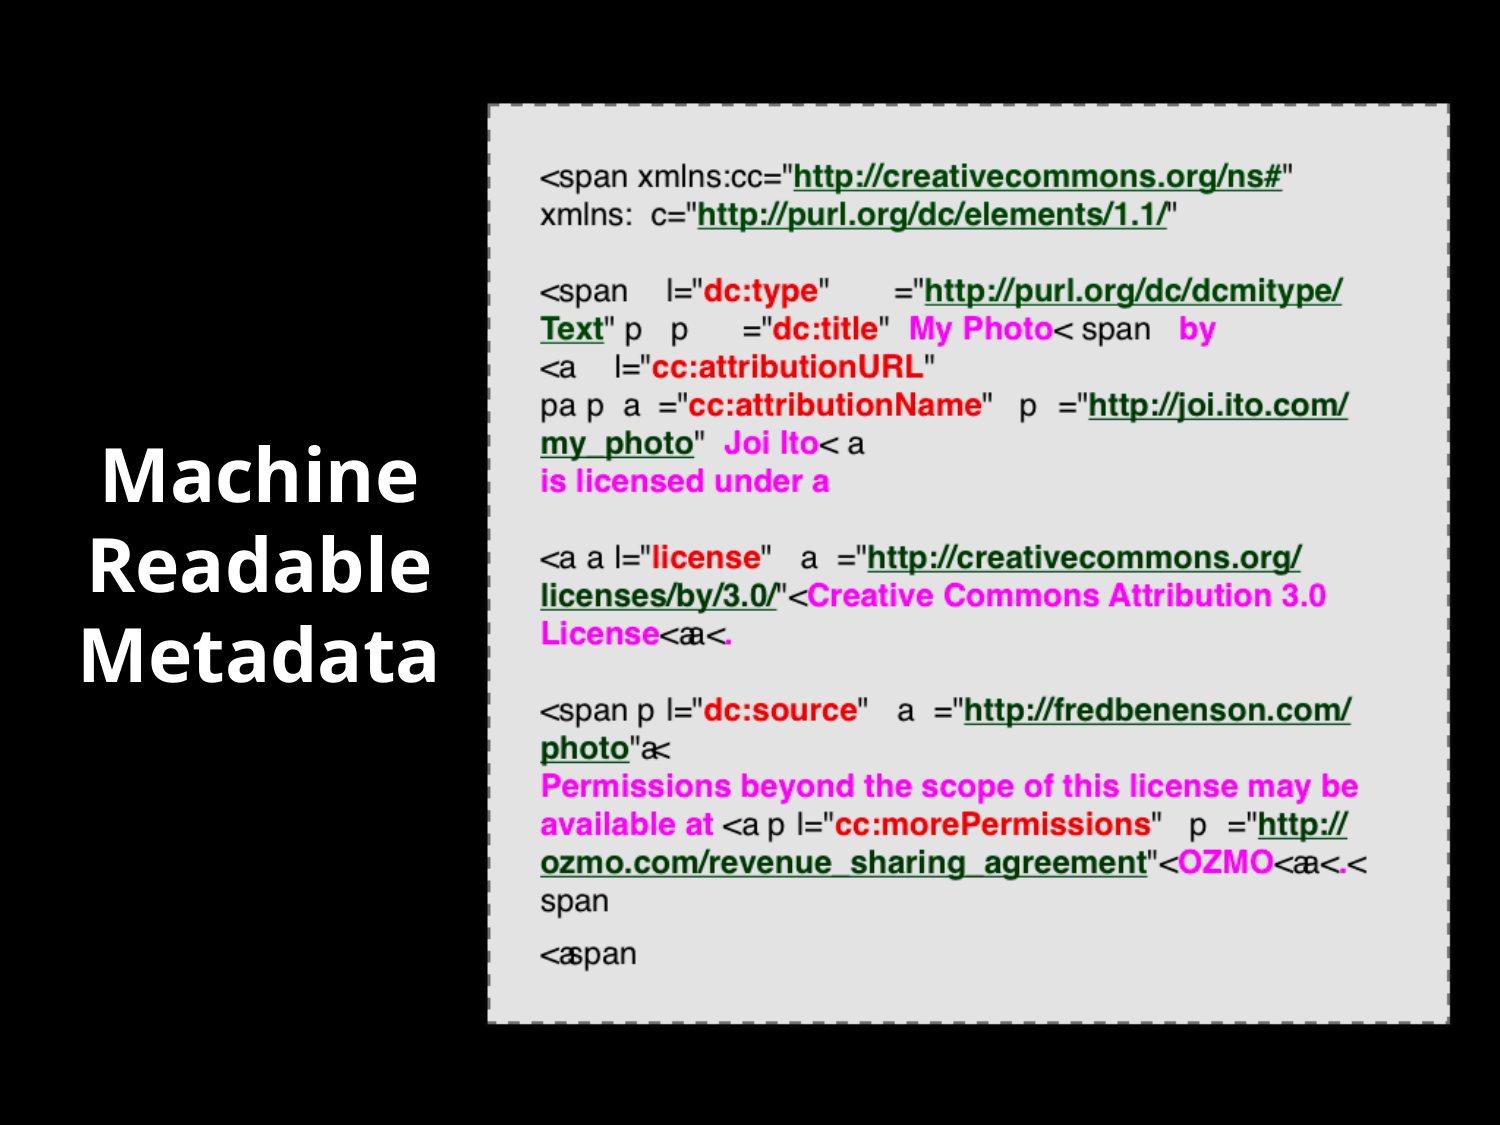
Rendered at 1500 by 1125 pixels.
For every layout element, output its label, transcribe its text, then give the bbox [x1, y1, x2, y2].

text_box Machine Readable Metadata [0, 429, 506, 696]
text_box [457, 1, 1500, 1125]
